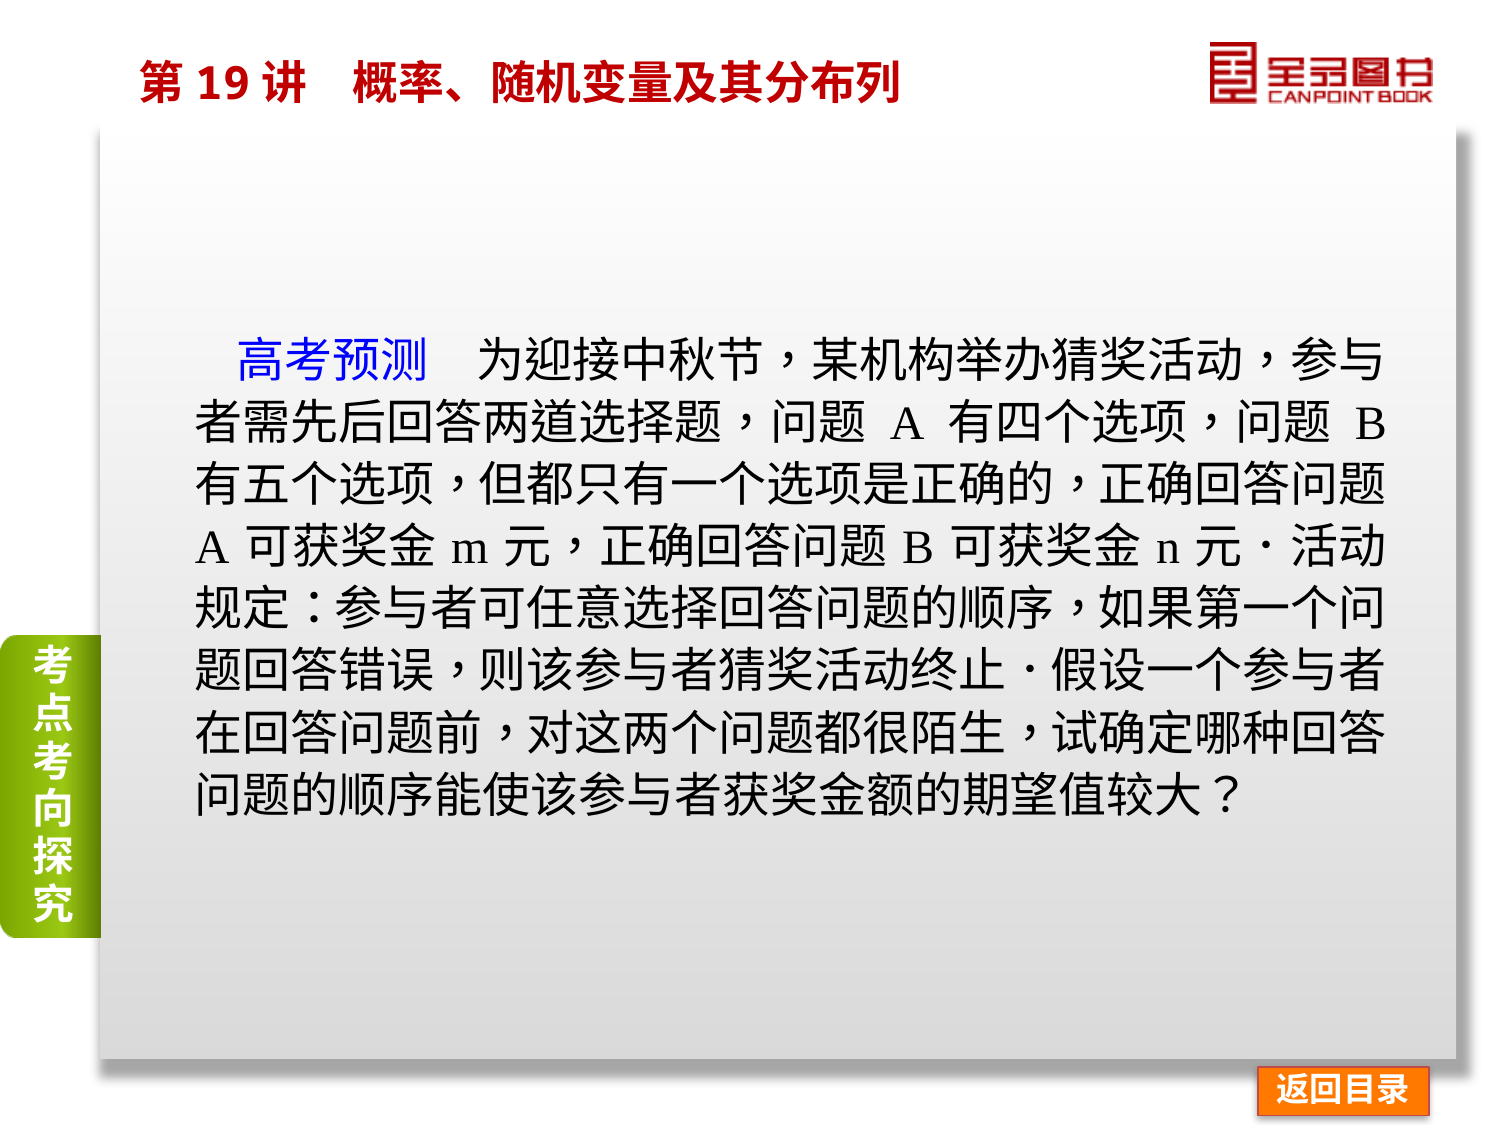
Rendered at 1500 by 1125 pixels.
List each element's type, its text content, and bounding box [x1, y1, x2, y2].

picture [1223, 42, 1433, 104]
text_box 返回目录 [1391, 1066, 1430, 1116]
picture [0, 635, 101, 939]
text_box 第19讲 概率、随机变量及其分布列 [123, 42, 1223, 121]
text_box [194, 266, 1387, 1125]
